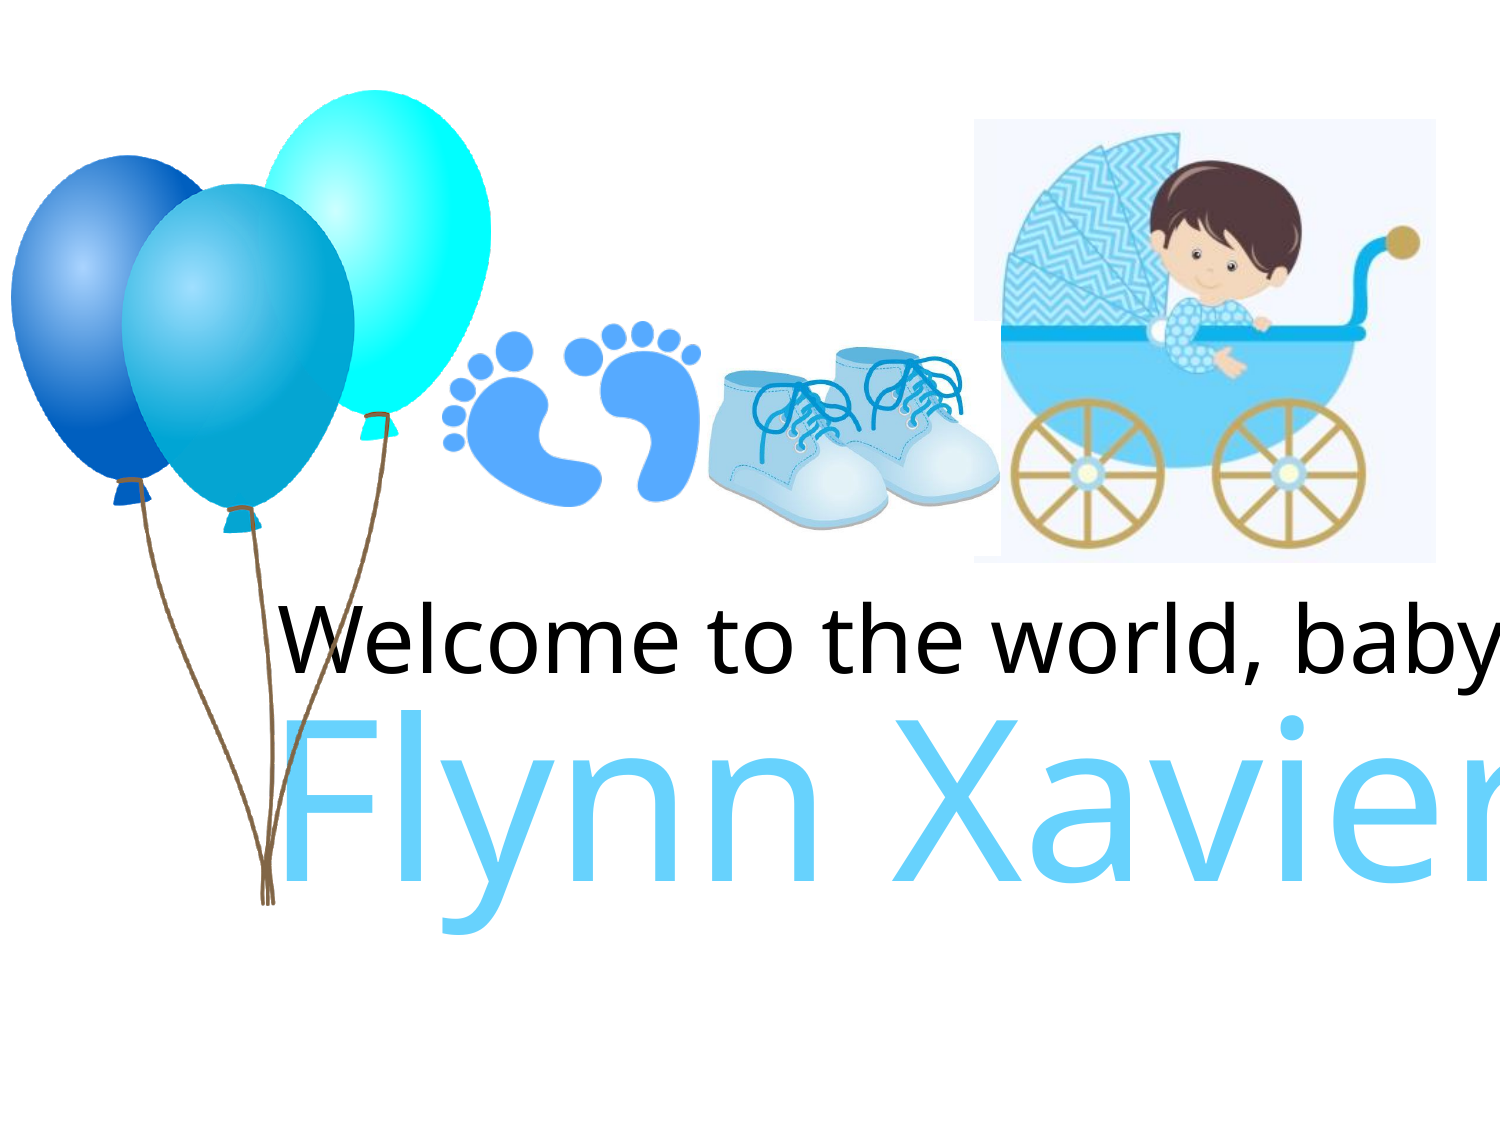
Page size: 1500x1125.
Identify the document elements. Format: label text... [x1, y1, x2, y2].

picture [10, 89, 701, 906]
text_box Flynn Xavier [53, 679, 1500, 938]
picture [706, 119, 1436, 563]
text_box Welcome to the world, baby [495, 585, 1500, 679]
